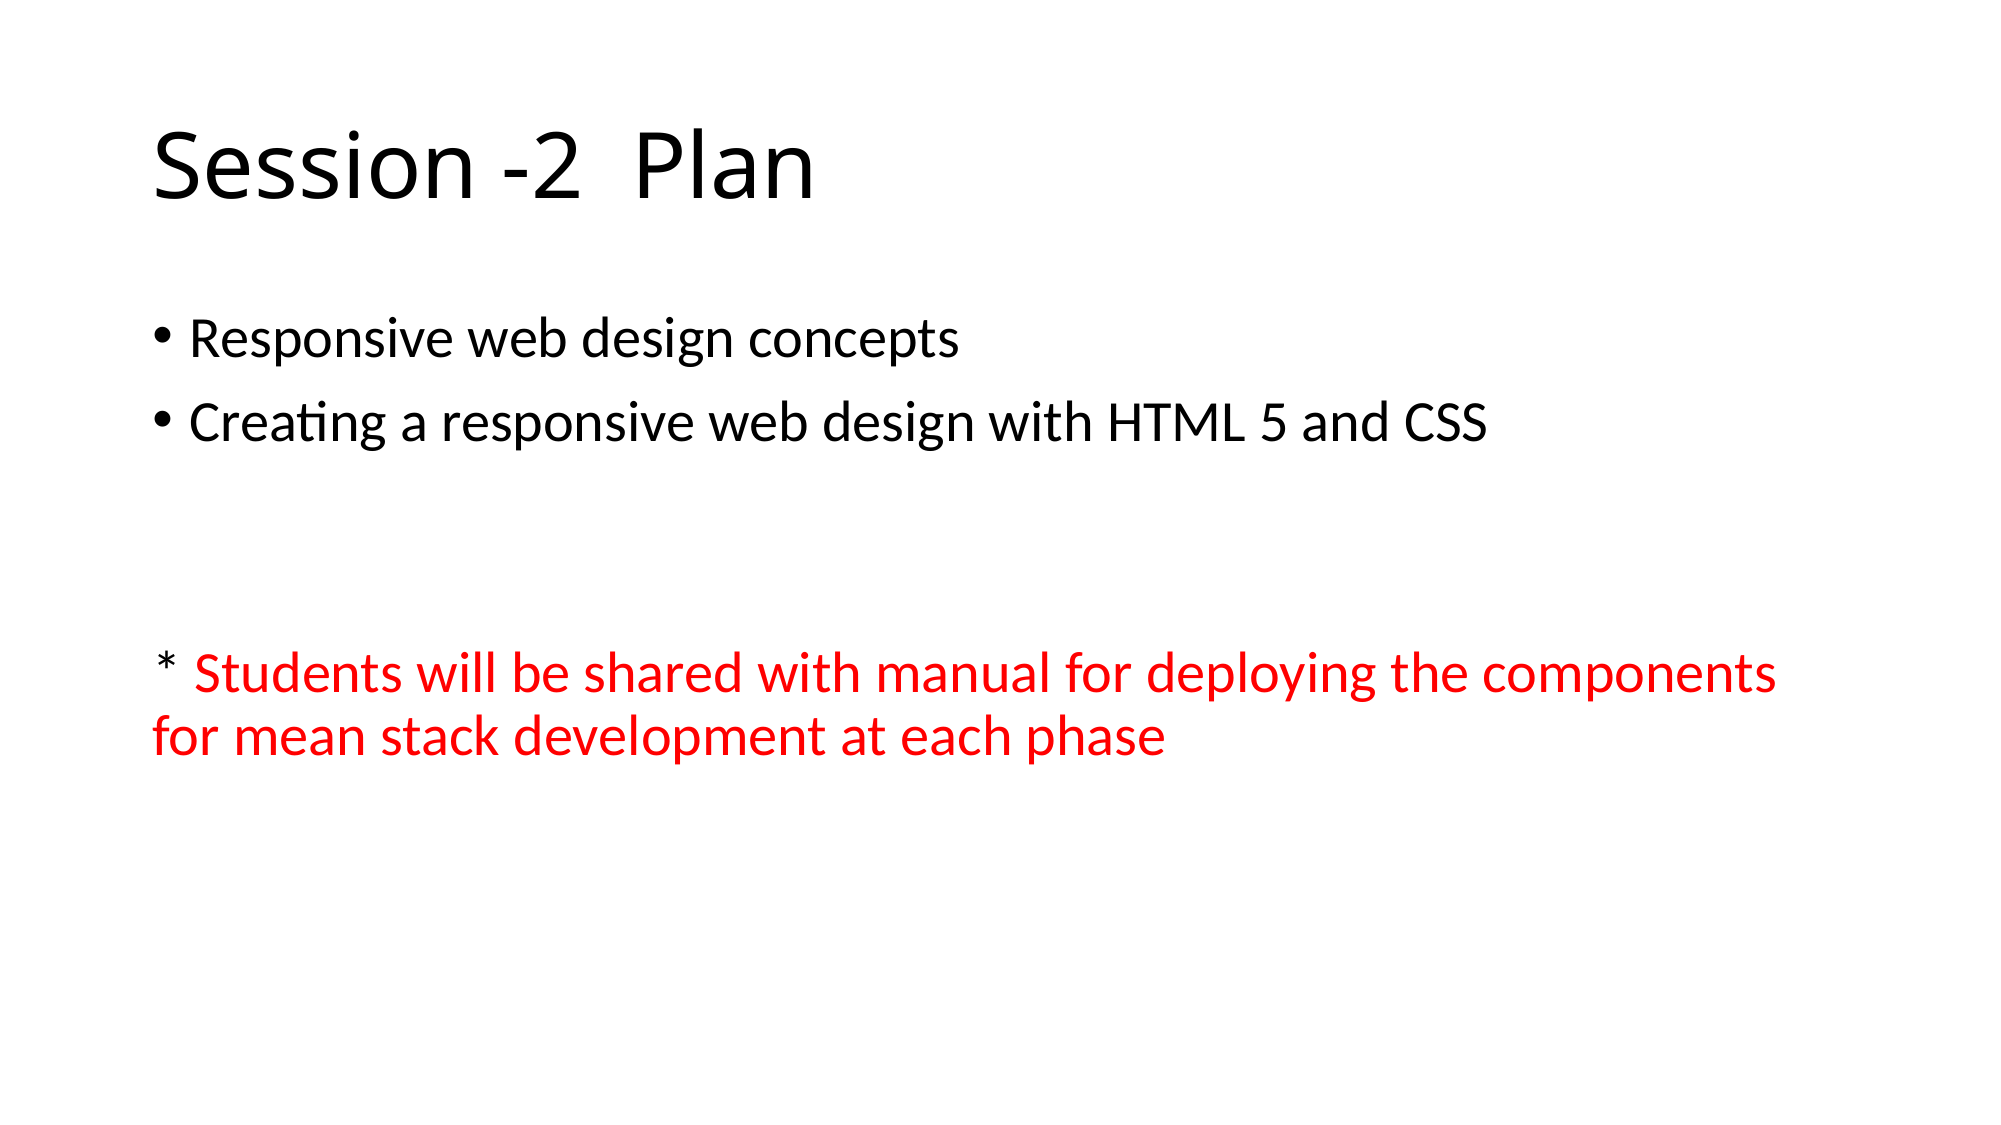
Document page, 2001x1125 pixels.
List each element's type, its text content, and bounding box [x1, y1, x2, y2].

title Session -2 Plan [137, 59, 1863, 278]
list Responsive web design concepts Creating a responsive web design with HTML 5 and CSS * Students will be shared with manual for deploying the components for mean stack development at each phase [137, 299, 1863, 1014]
